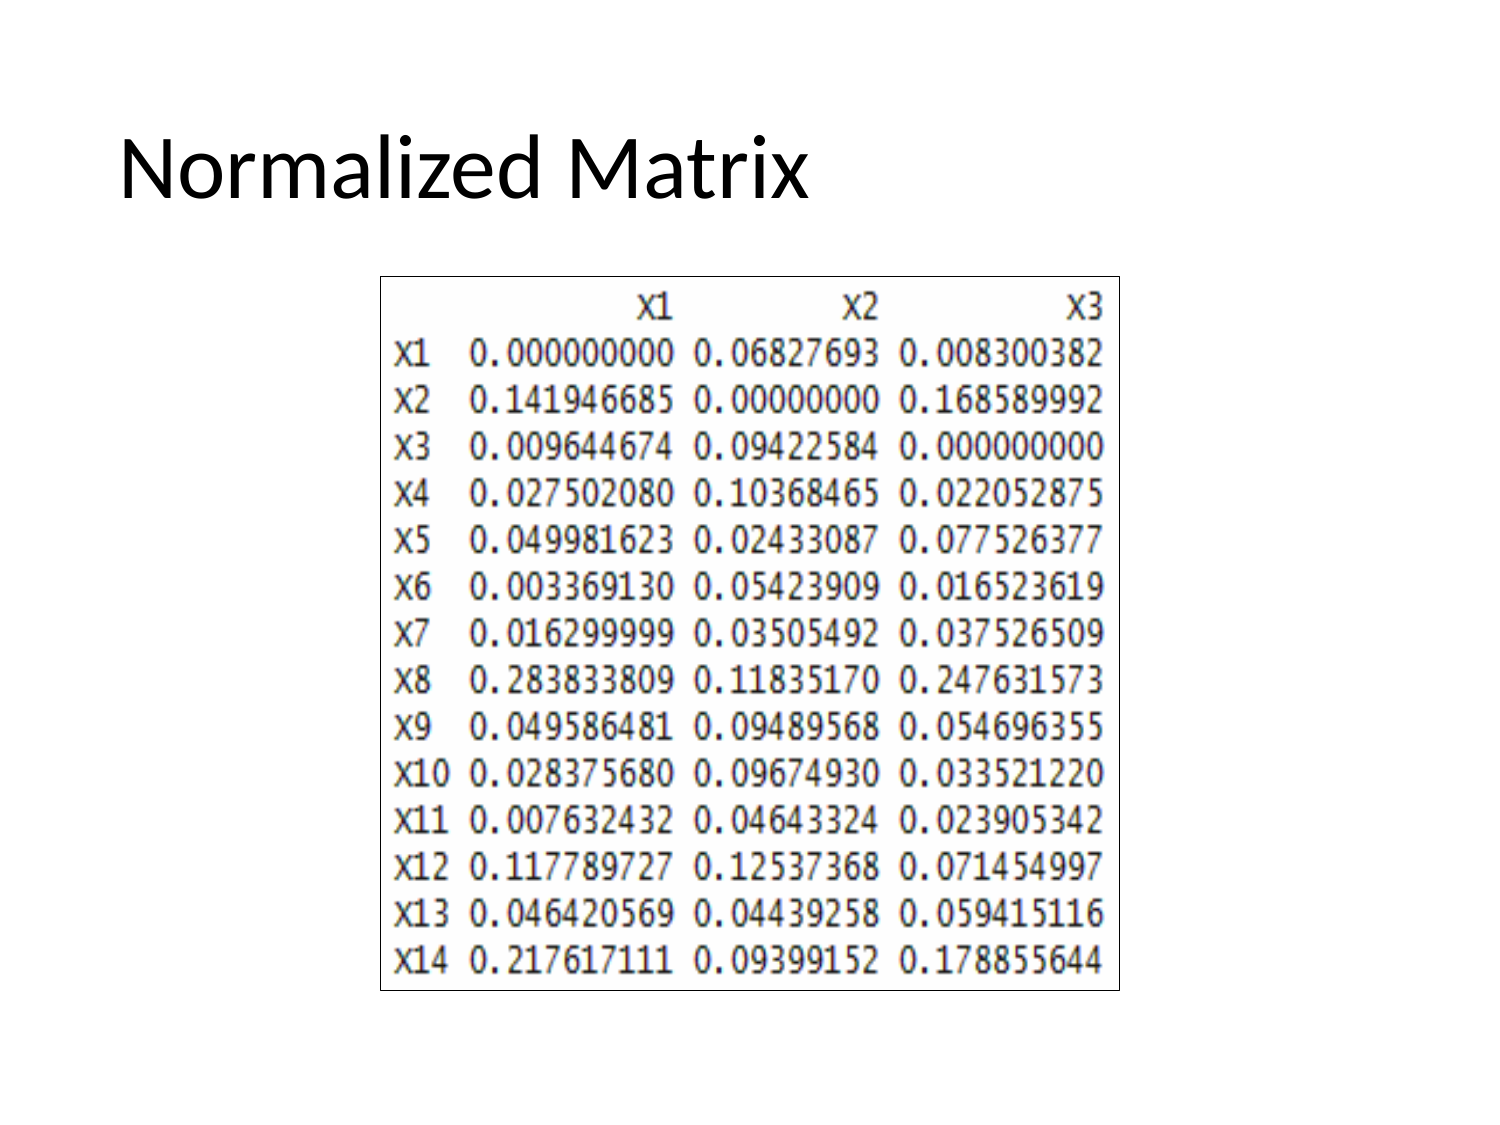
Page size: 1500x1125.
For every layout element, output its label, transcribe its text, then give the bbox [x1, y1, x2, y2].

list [380, 277, 1119, 991]
title Normalized Matrix [103, 59, 1397, 278]
